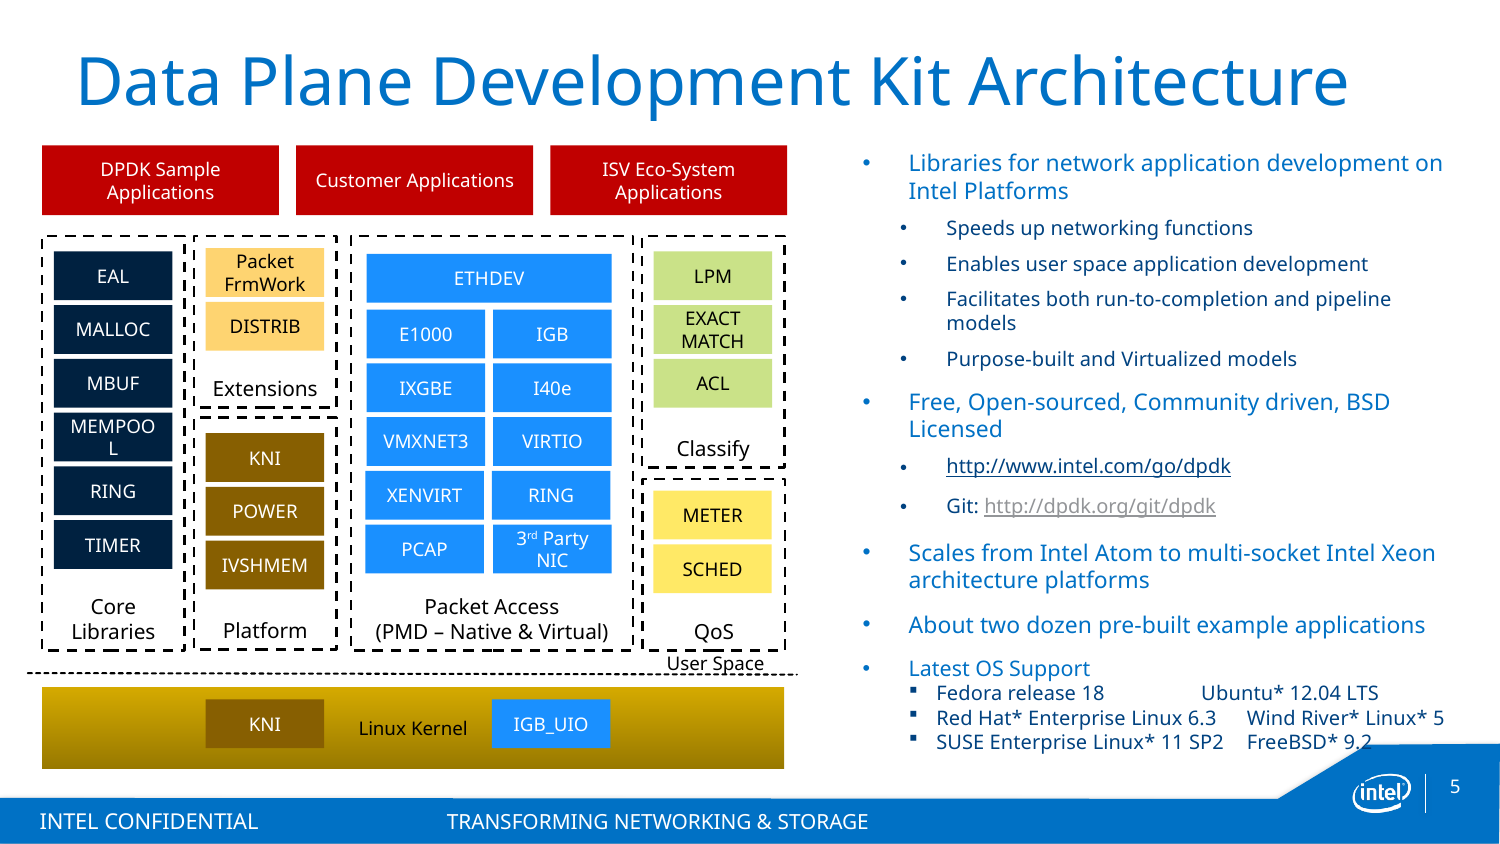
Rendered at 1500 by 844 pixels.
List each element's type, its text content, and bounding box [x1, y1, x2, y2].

slide_number INTEL CONFIDENTIAL [39, 808, 357, 834]
title Data Plane Development Kit Architecture [75, 25, 1425, 131]
text_box Libraries for network application development on Intel Platforms Speeds up networking functions Enables user space application development Facilitates both run-to-completion and pipeline models Purpose-built and Virtualized models Free, Open-sourced, Community driven, BSD Licensed http://www.intel.com/go/dpdk Git: http://dpdk.org/git/dpdk Scales from Intel Atom to multi-socket Intel Xeon architecture platforms About two dozen pre-built example applications Latest OS Support Fedora release 18 Ubuntu* 12.04 LTS Red Hat* Enterprise Linux 6.3 Wind River* Linux* 5 SUSE Enterprise Linux* 11 SP2 FreeBSD* 9.2 [847, 141, 1469, 769]
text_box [27, 145, 798, 769]
picture [1351, 770, 1412, 814]
